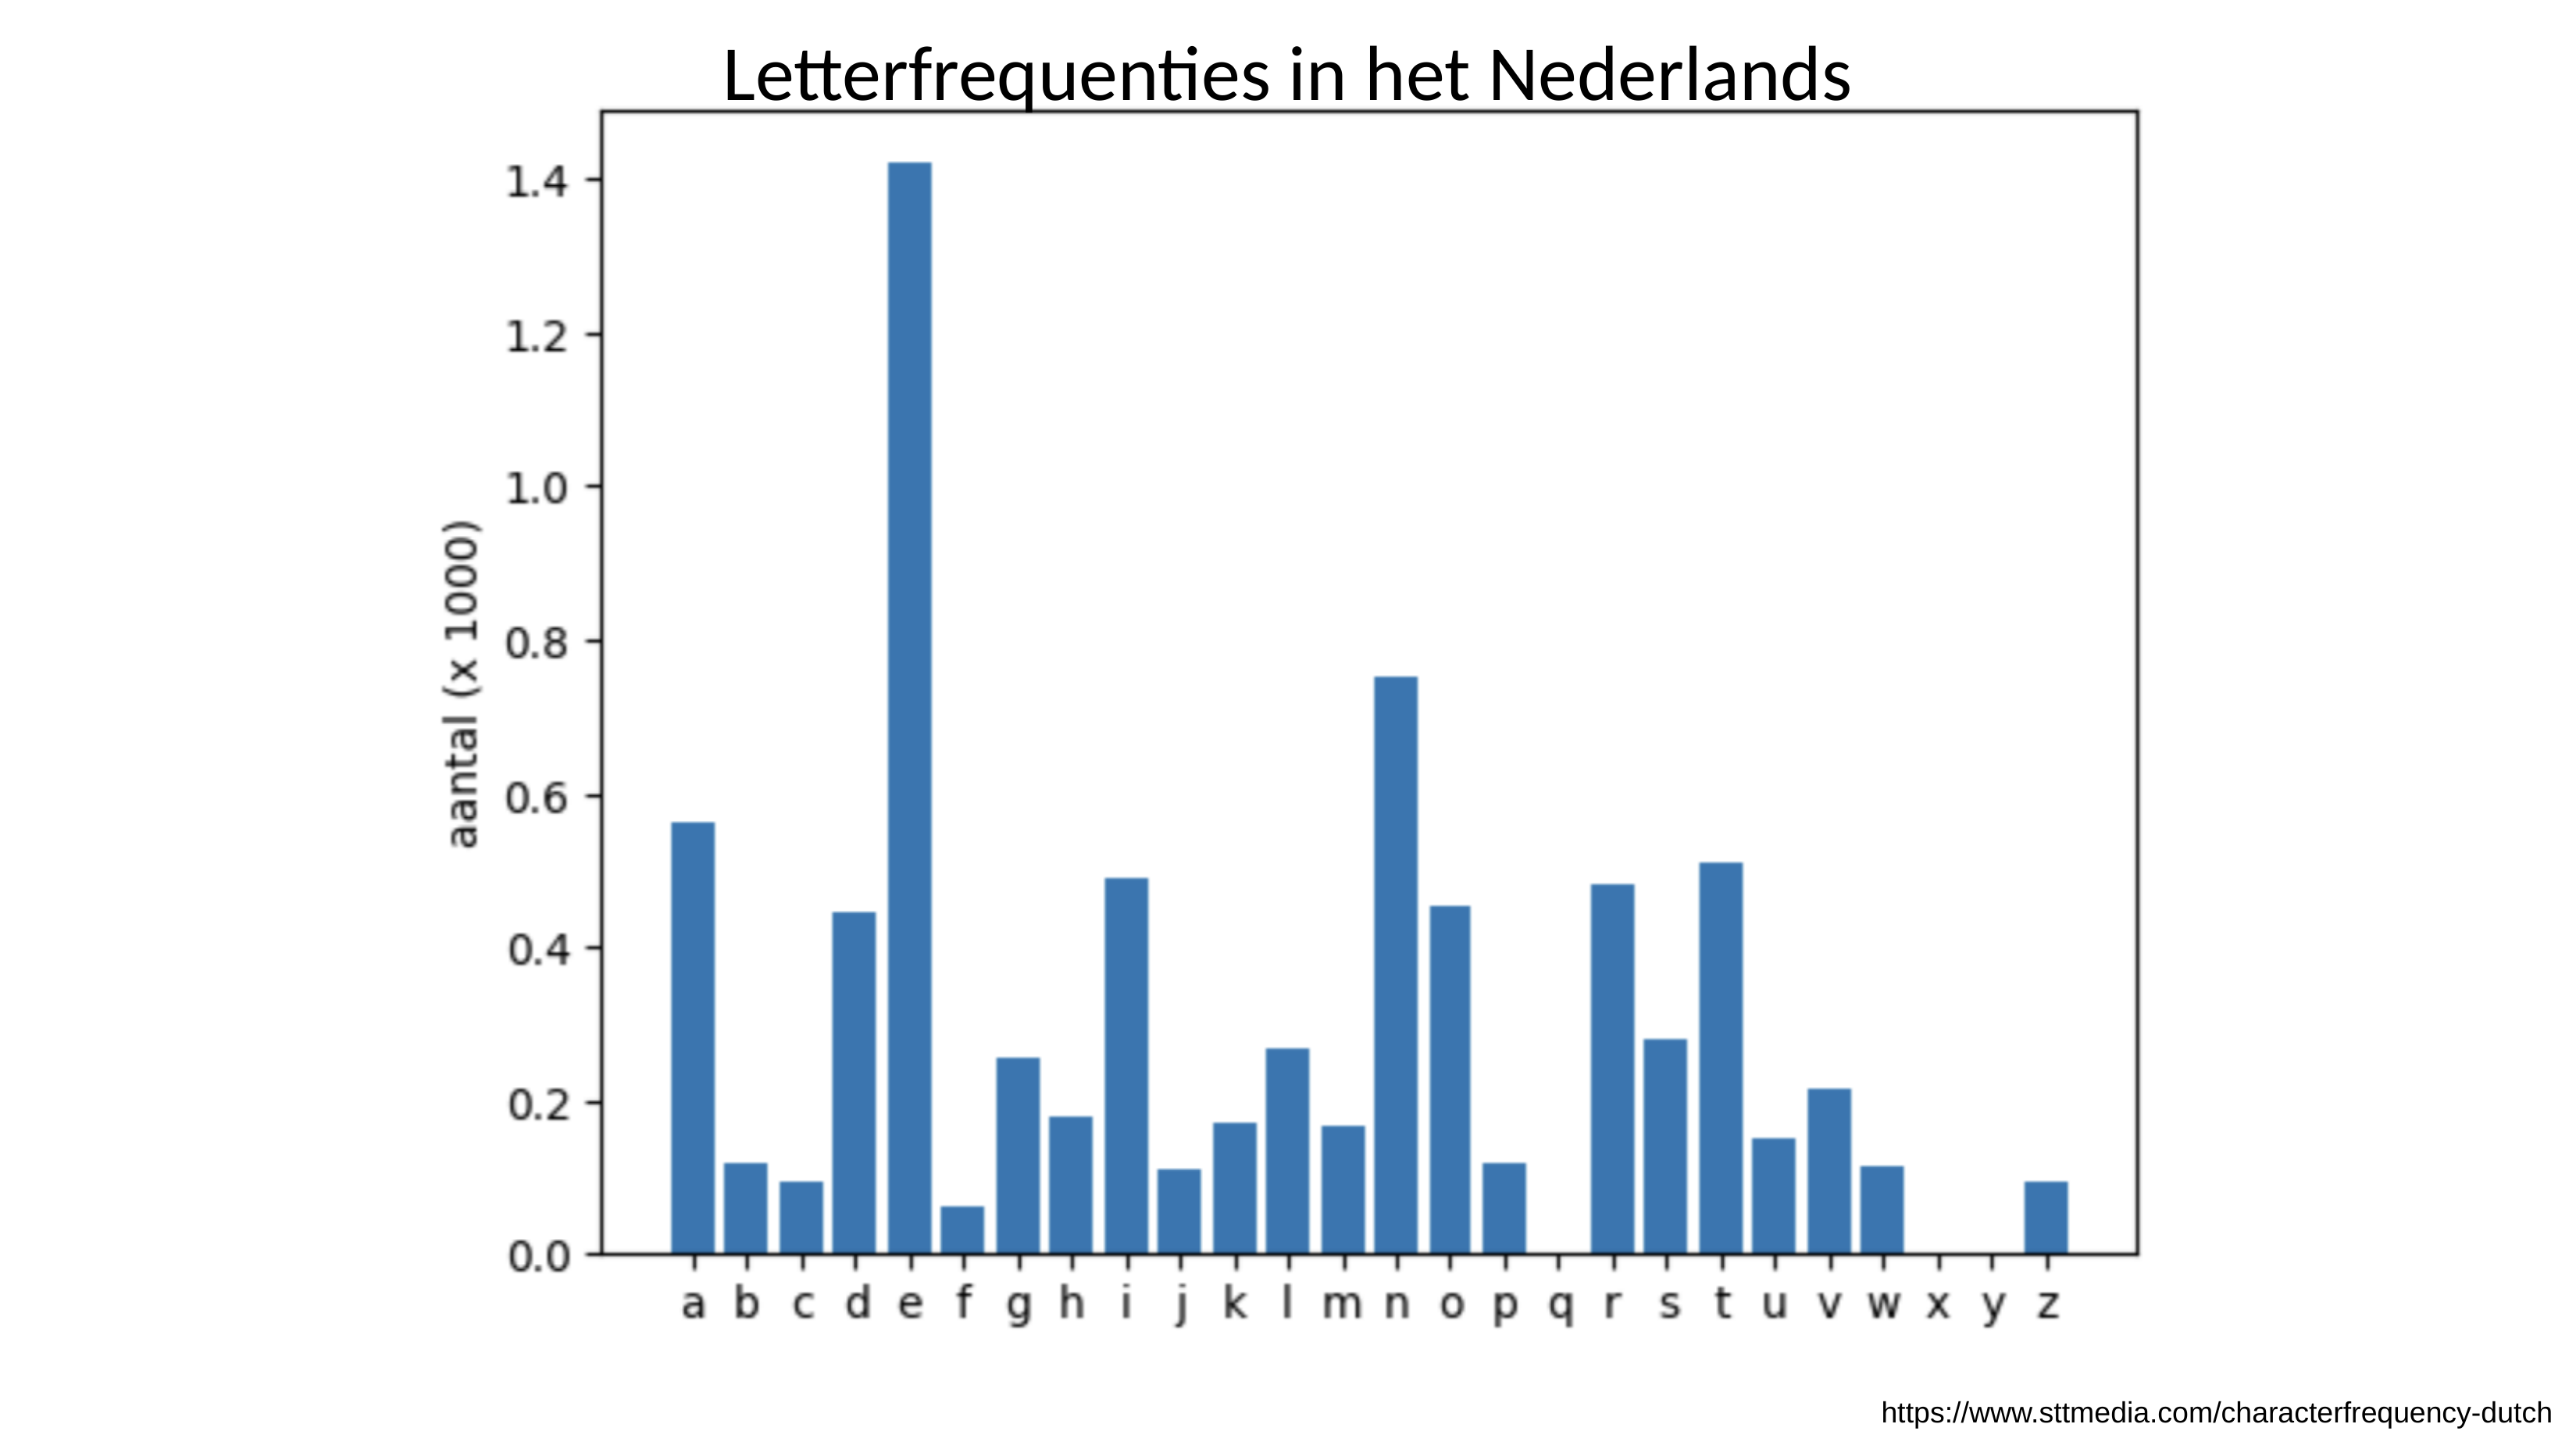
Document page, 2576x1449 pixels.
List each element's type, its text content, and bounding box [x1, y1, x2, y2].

text_box Letterfrequenties in het Nederlands [716, 16, 1859, 102]
text_box https://www.sttmedia.com/characterfrequency-dutch [1875, 1388, 2559, 1435]
picture [433, 103, 2143, 1345]
